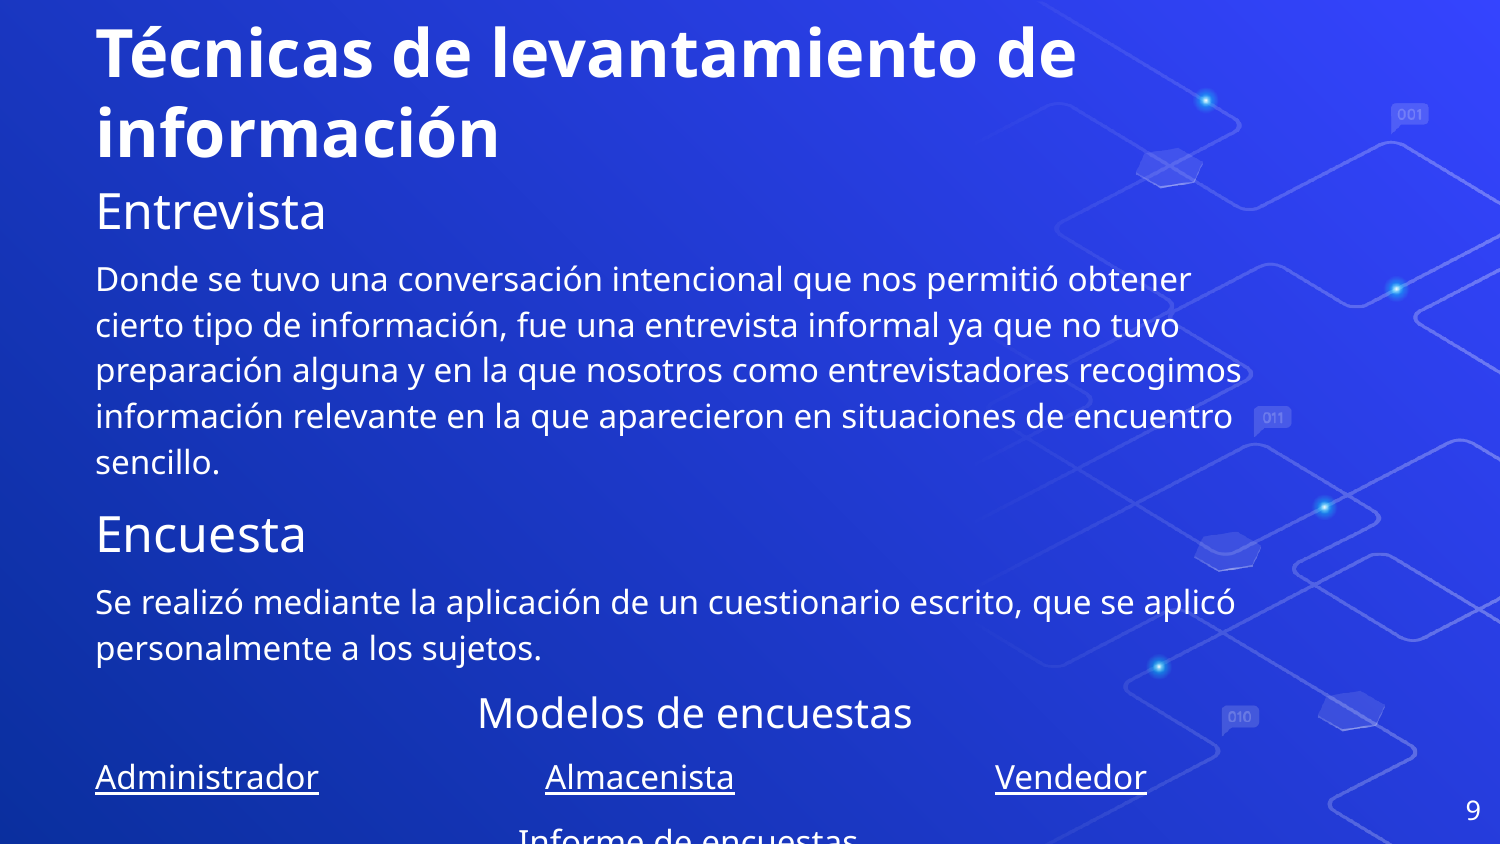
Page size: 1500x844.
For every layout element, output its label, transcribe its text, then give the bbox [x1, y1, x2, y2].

title Técnicas de levantamiento de información [95, 15, 1082, 170]
picture [0, 0, 1500, 844]
slide_number 9 [1391, 779, 1482, 844]
list Entrevista Donde se tuvo una conversación intencional que nos permitió obtener cierto tipo de información, fue una entrevista informal ya que no tuvo preparación alguna y en la que nosotros como entrevistadores recogimos información relevante en la que aparecieron en situaciones de encuentro sencillo. Encuesta Se realizó mediante la aplicación de un cuestionario escrito, que se aplicó personalmente a los sujetos. Modelos de encuestas Administrador Almacenista Vendedor Informe de encuestas [95, 170, 1282, 825]
